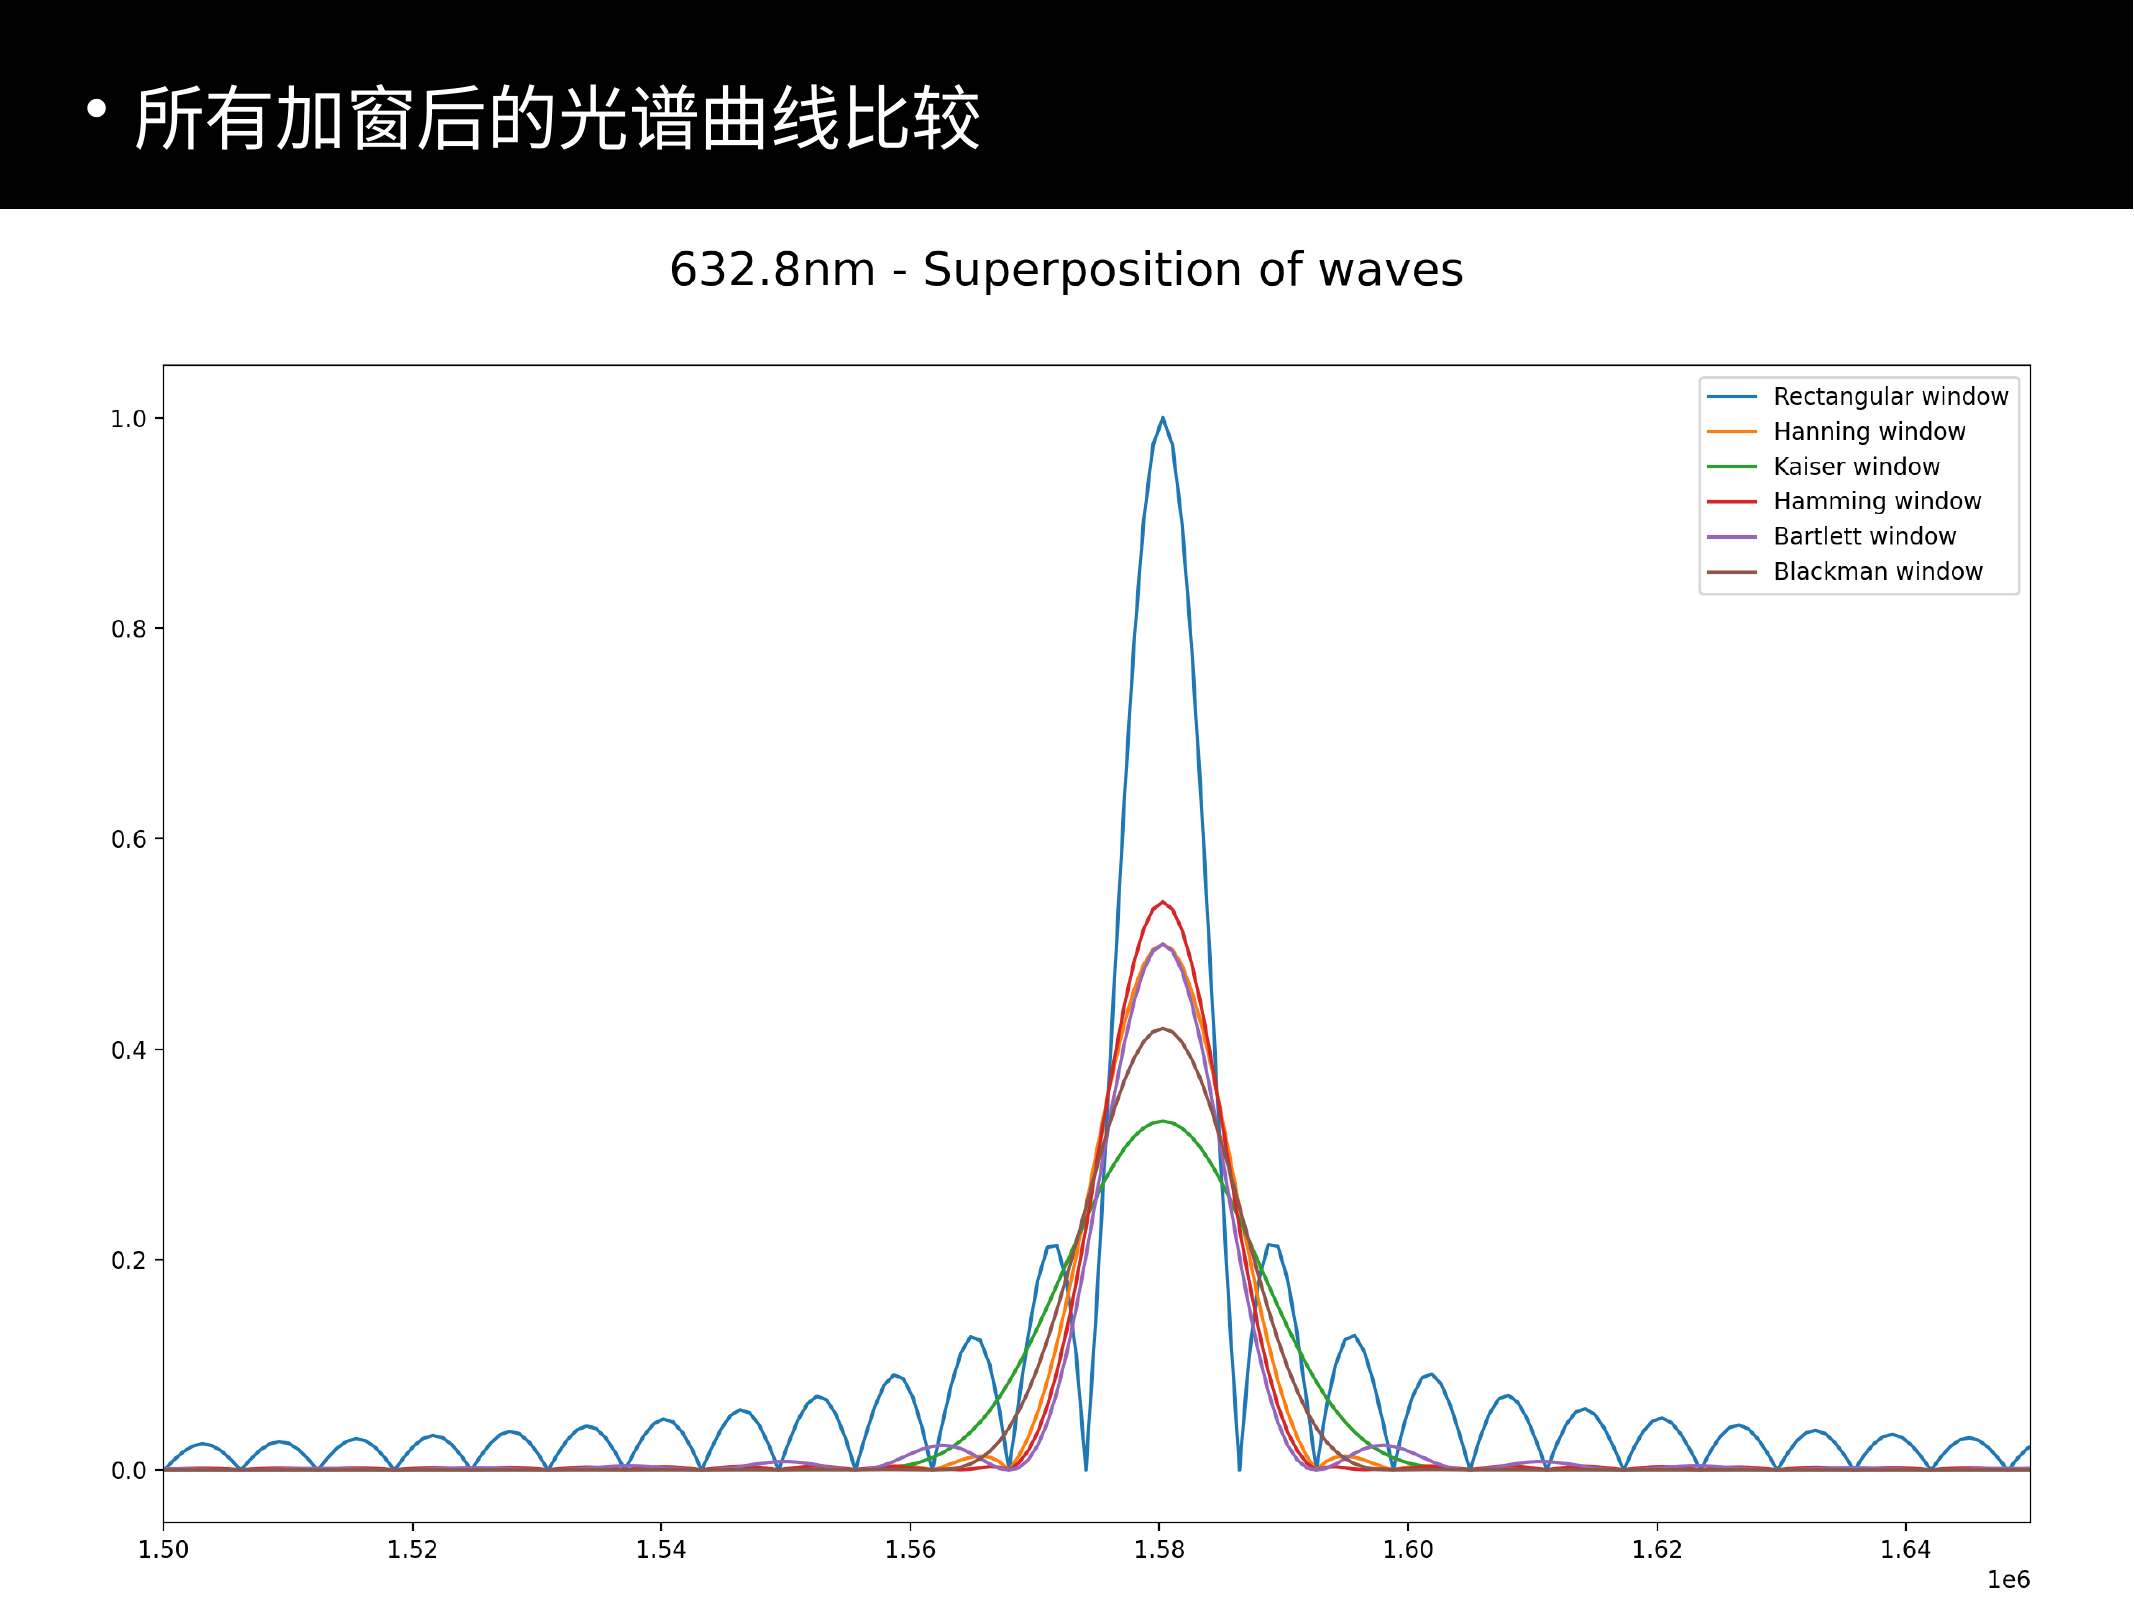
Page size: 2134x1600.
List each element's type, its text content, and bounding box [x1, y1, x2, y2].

picture [0, 208, 2134, 1600]
text_box 所有加窗后的光谱曲线比较 [76, 65, 992, 168]
